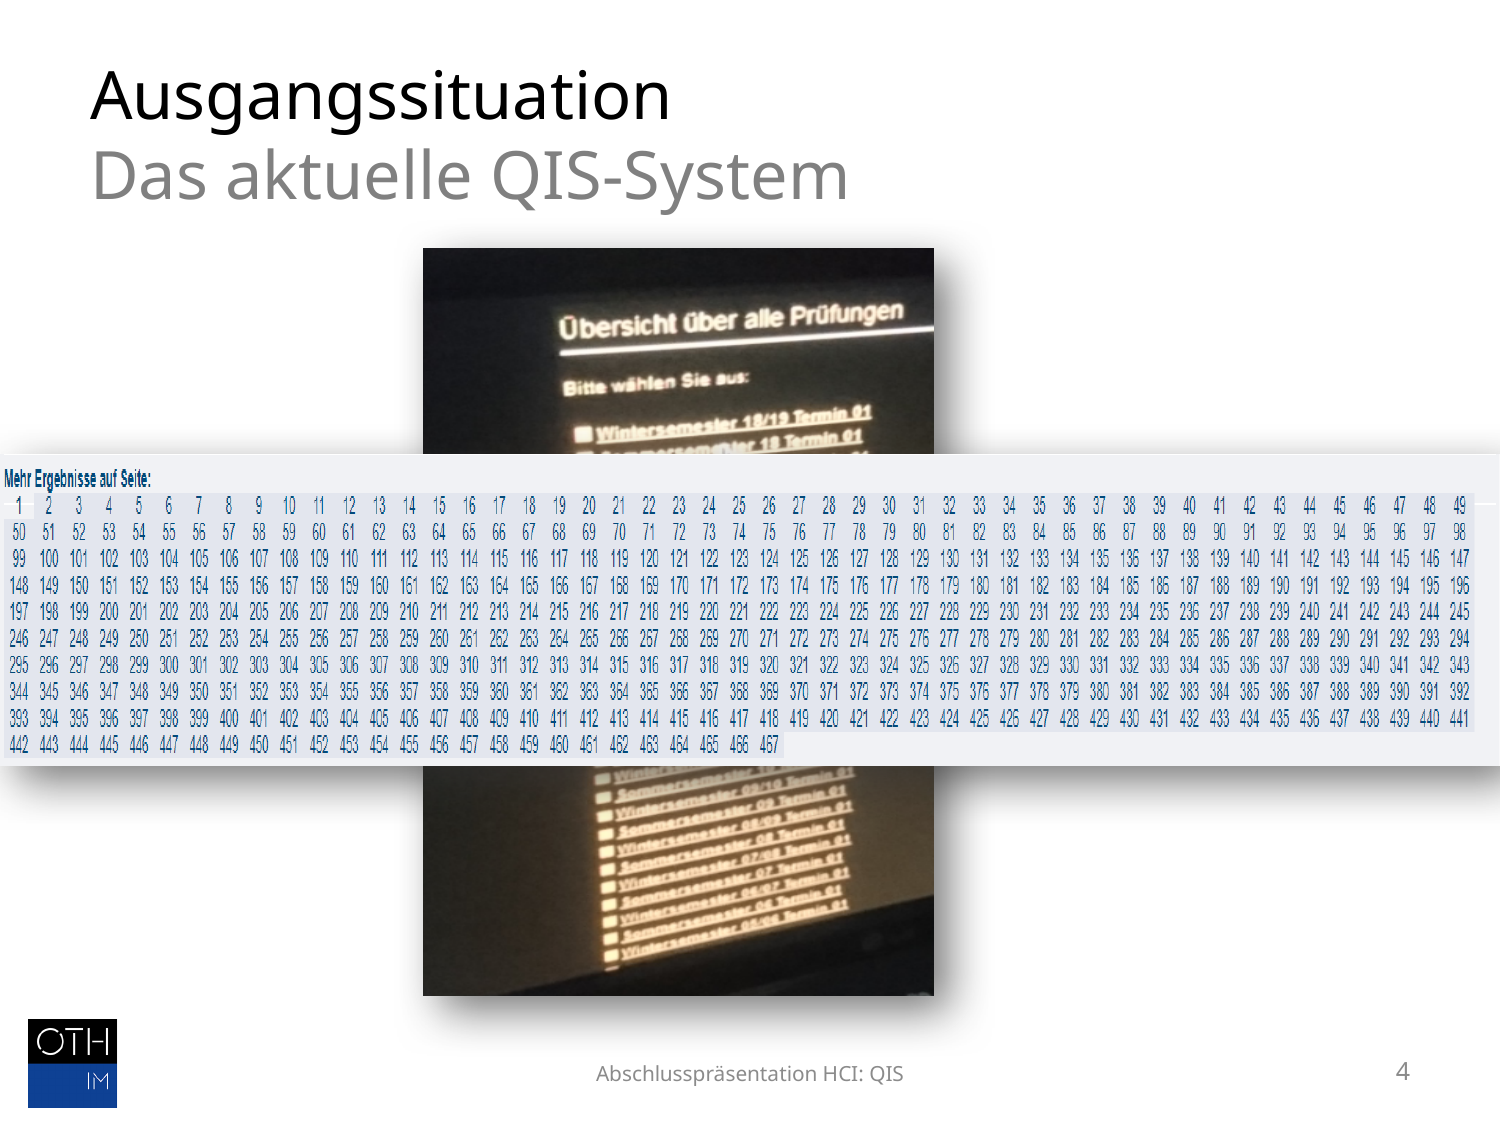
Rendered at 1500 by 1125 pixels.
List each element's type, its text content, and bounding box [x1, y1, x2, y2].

title Ausgangssituation Das aktuelle QIS-System [75, 45, 1425, 233]
slide_number 4 [1074, 1042, 1425, 1103]
picture [28, 1019, 119, 1108]
picture [0, 248, 1500, 997]
footer Abschlusspräsentation HCI: QIS [512, 1042, 988, 1103]
